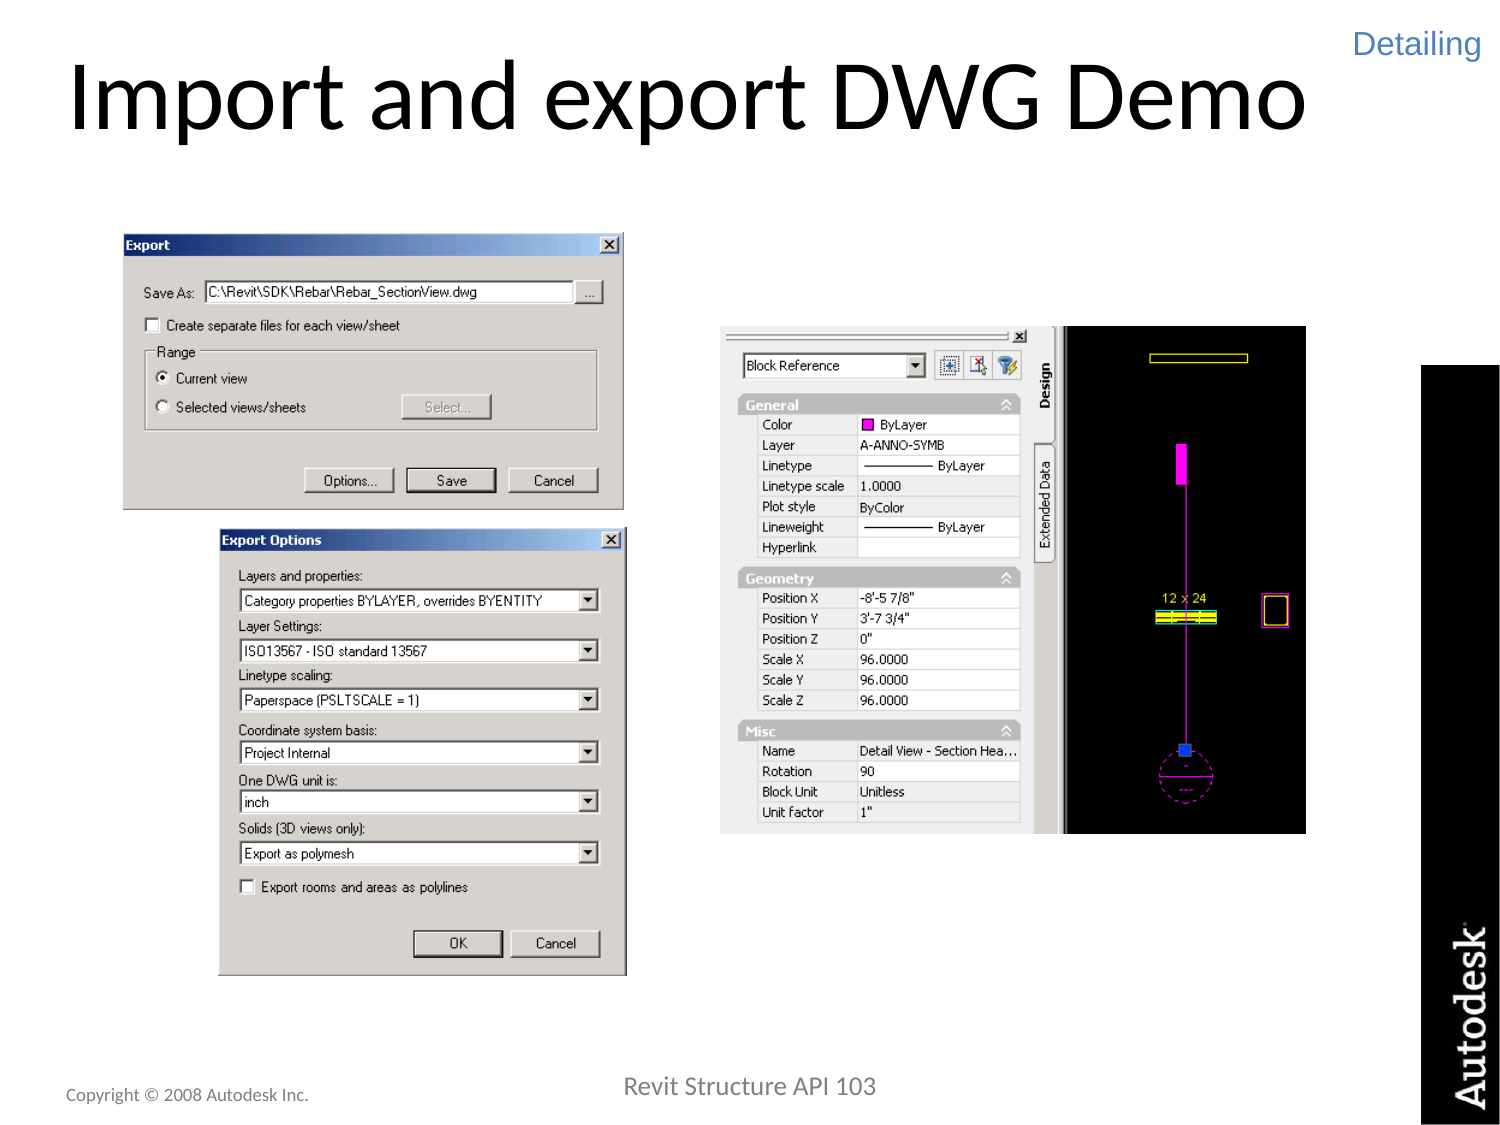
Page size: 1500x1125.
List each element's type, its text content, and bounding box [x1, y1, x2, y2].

picture [1420, 365, 1500, 1125]
title Import and export DWG Demo [52, 22, 1500, 210]
text_box Detailing [1151, 22, 1483, 63]
picture [218, 527, 627, 977]
picture [123, 231, 625, 510]
picture [719, 325, 1306, 834]
